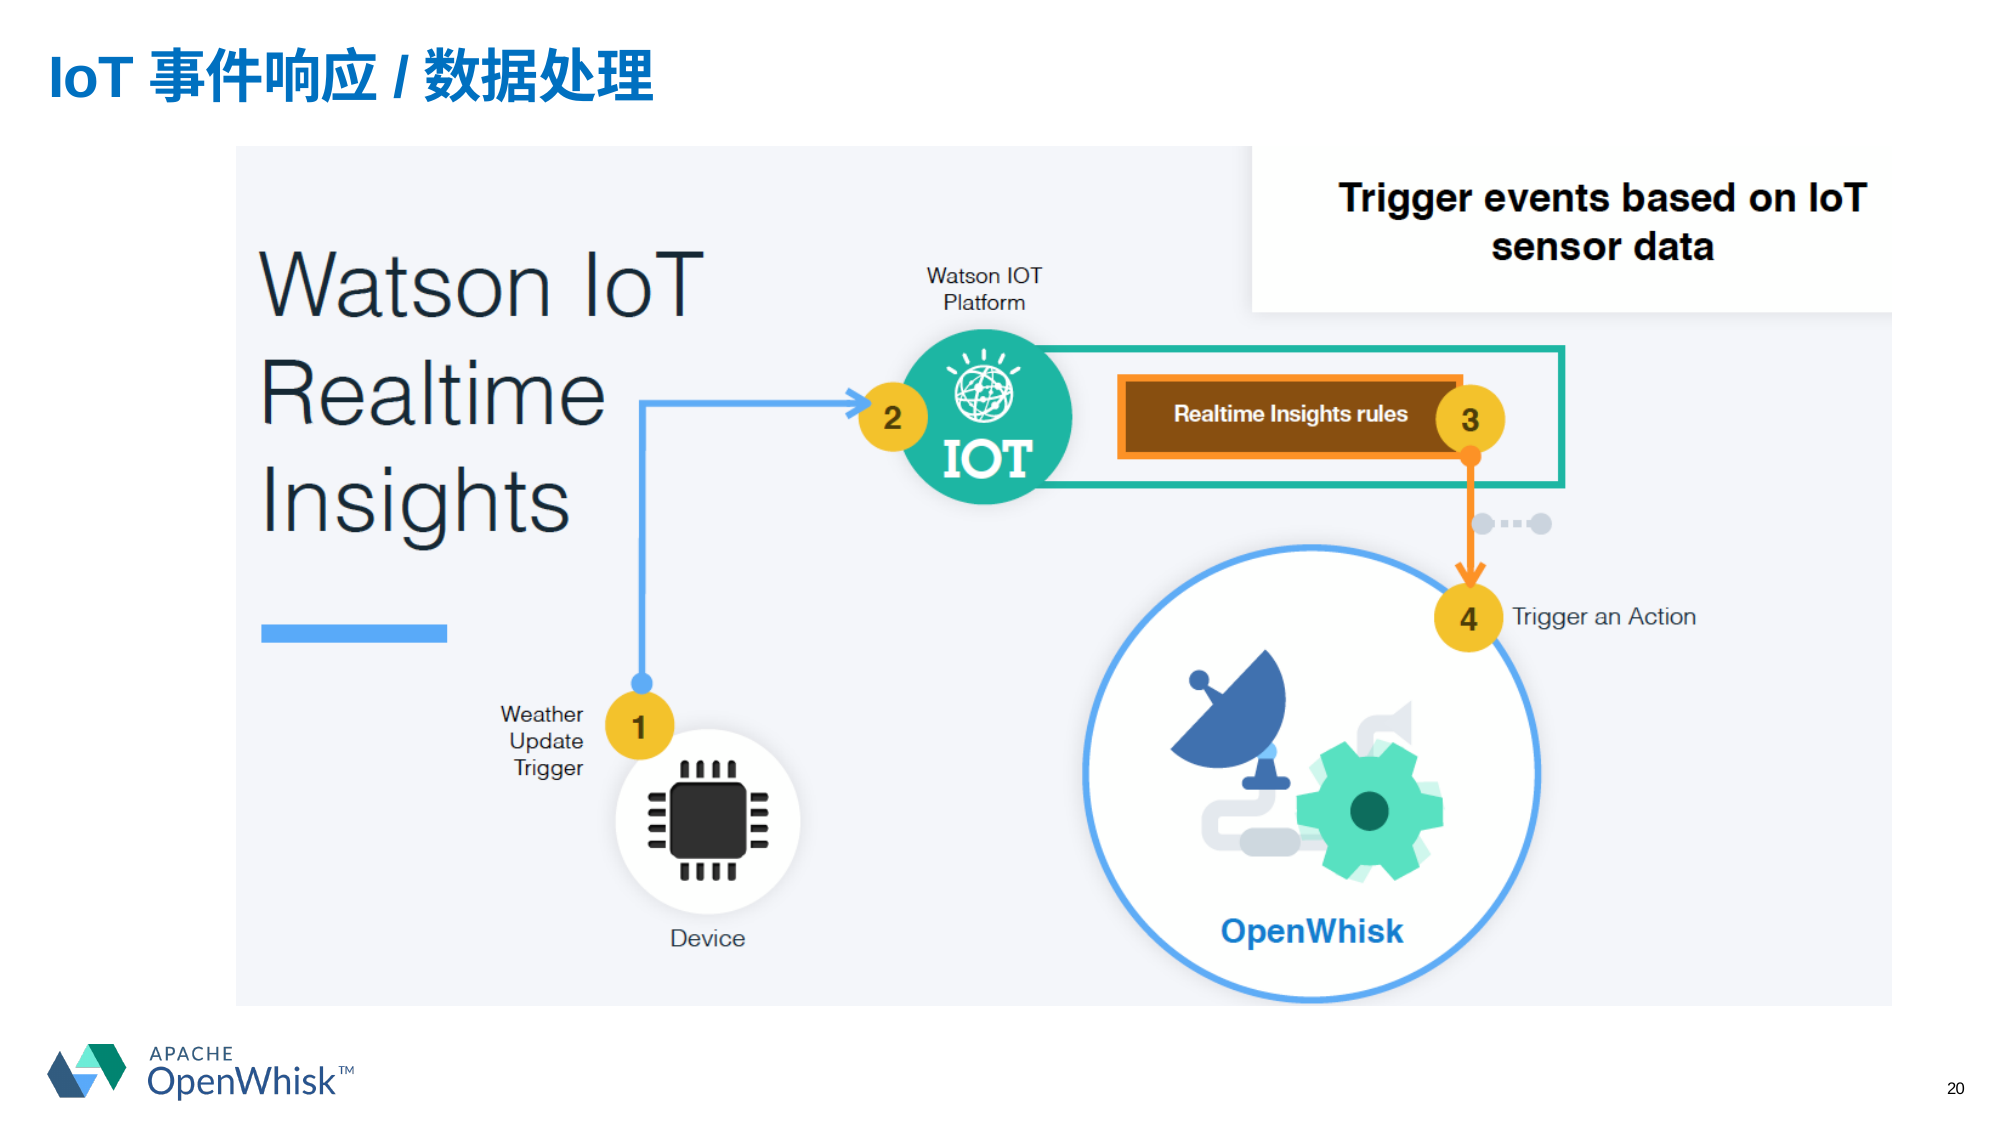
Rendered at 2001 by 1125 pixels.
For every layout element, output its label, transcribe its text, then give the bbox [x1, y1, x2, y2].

picture [47, 1044, 354, 1101]
title IoT事件响应/数据处理 [48, 39, 1969, 110]
picture [236, 146, 1892, 1006]
